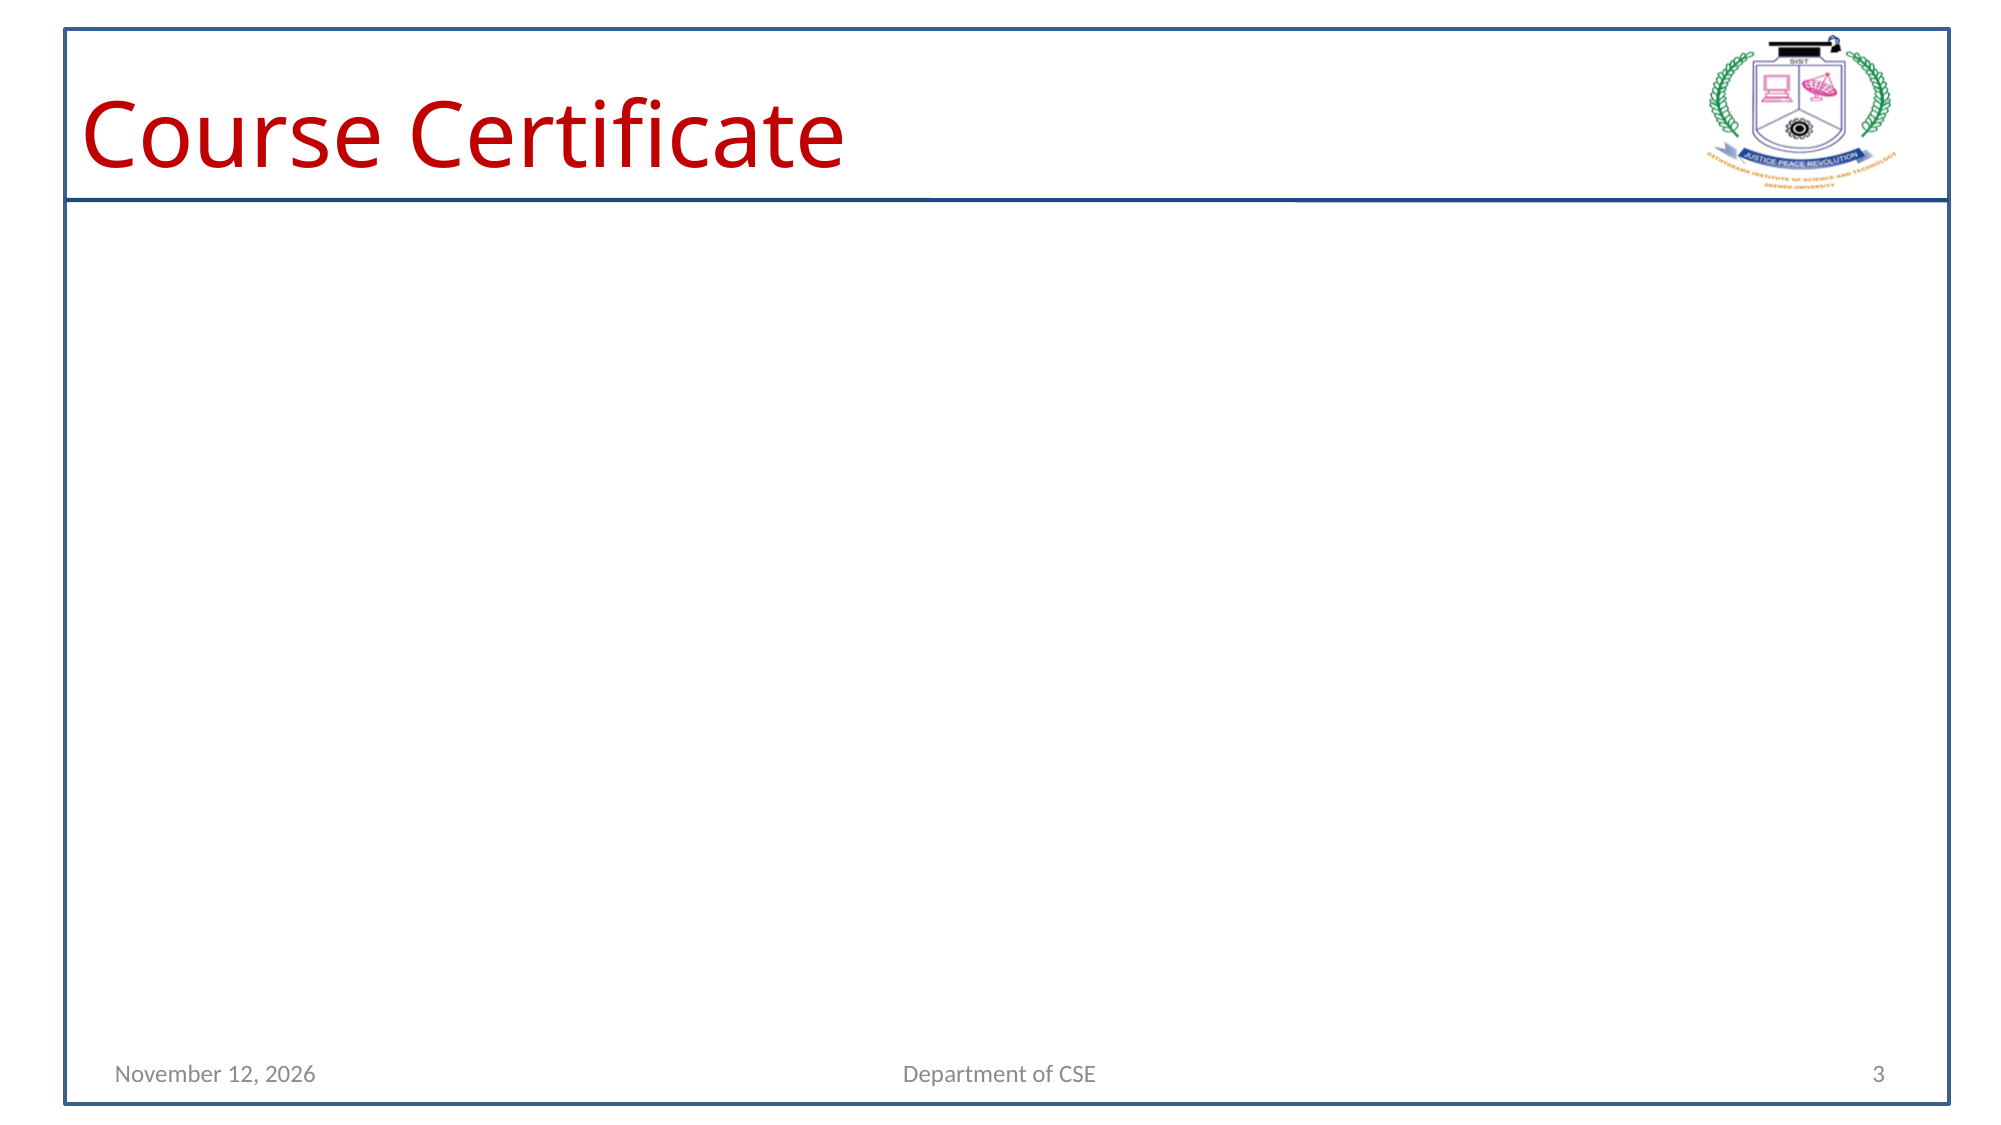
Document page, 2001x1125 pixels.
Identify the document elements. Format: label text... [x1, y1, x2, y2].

picture [1706, 35, 1896, 190]
slide_number 3 [1433, 1042, 1900, 1103]
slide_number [99, 1042, 567, 1103]
title Course Certificate [65, 37, 1866, 225]
footer Department of CSE [683, 1042, 1317, 1103]
